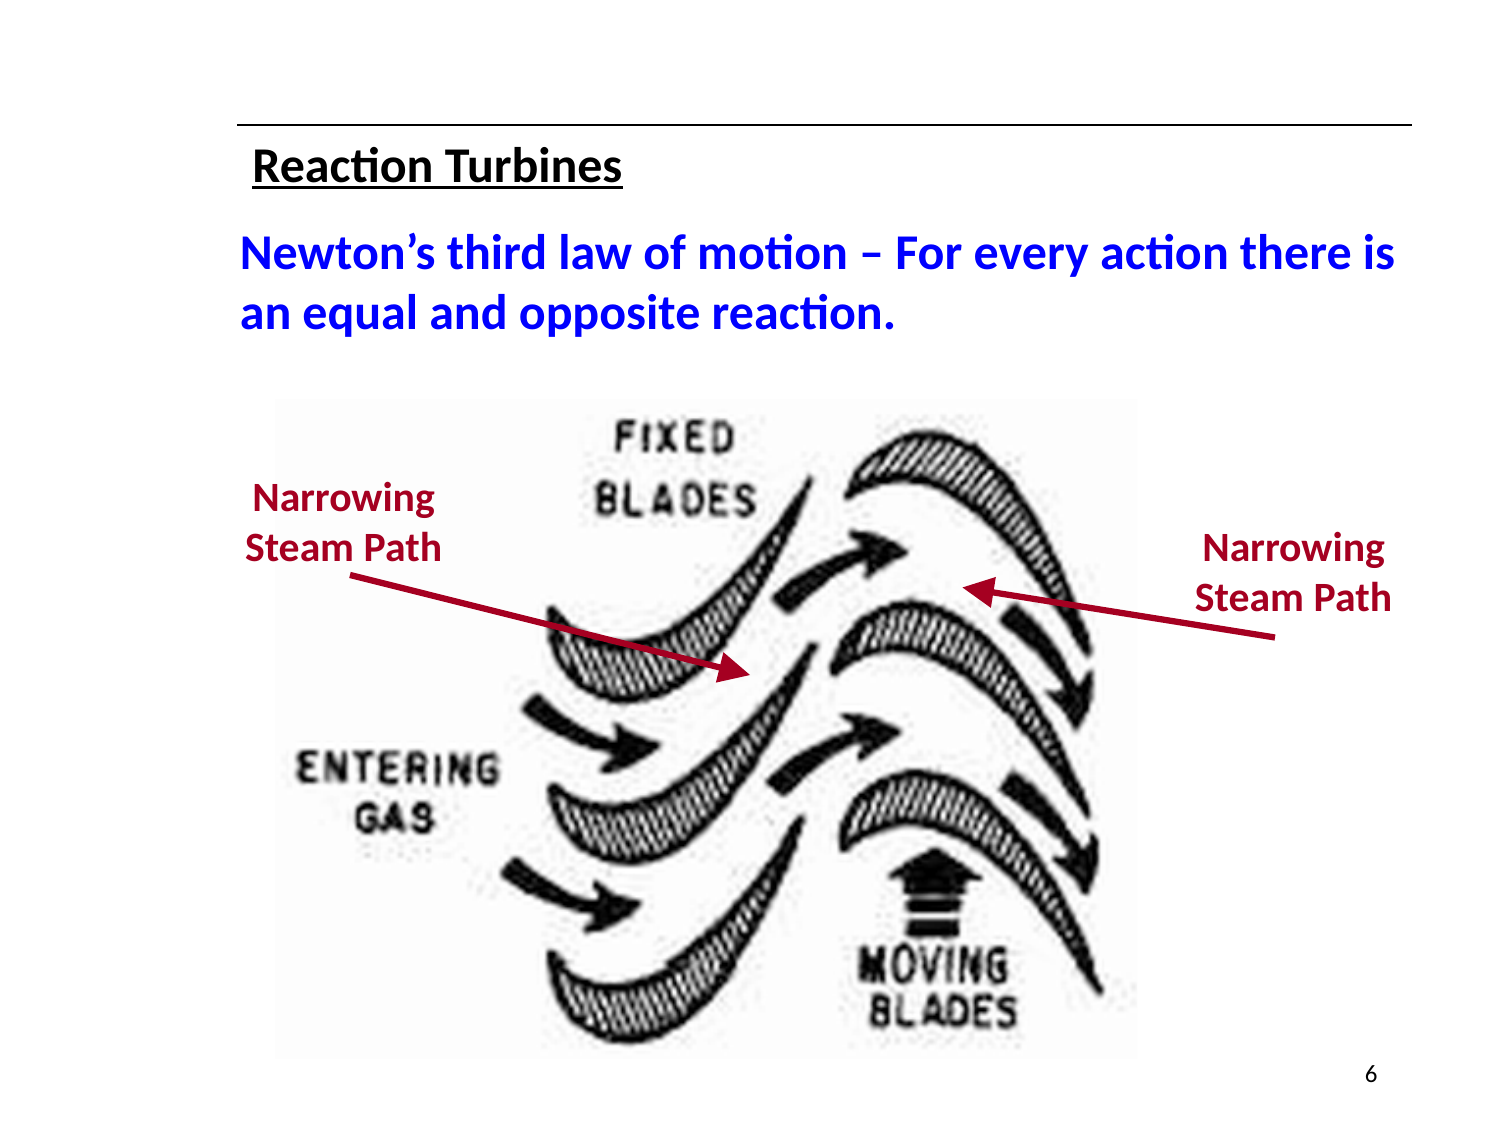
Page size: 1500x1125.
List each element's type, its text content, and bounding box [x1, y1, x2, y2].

text_box Reaction Turbines [237, 124, 1338, 200]
text_box Newton’s third law of motion – For every action there is an equal and opposite reaction. [224, 212, 1425, 348]
text_box Narrowing Steam Path [212, 462, 269, 578]
text_box Narrowing Steam Path [1162, 512, 1425, 628]
picture [274, 399, 1138, 1059]
